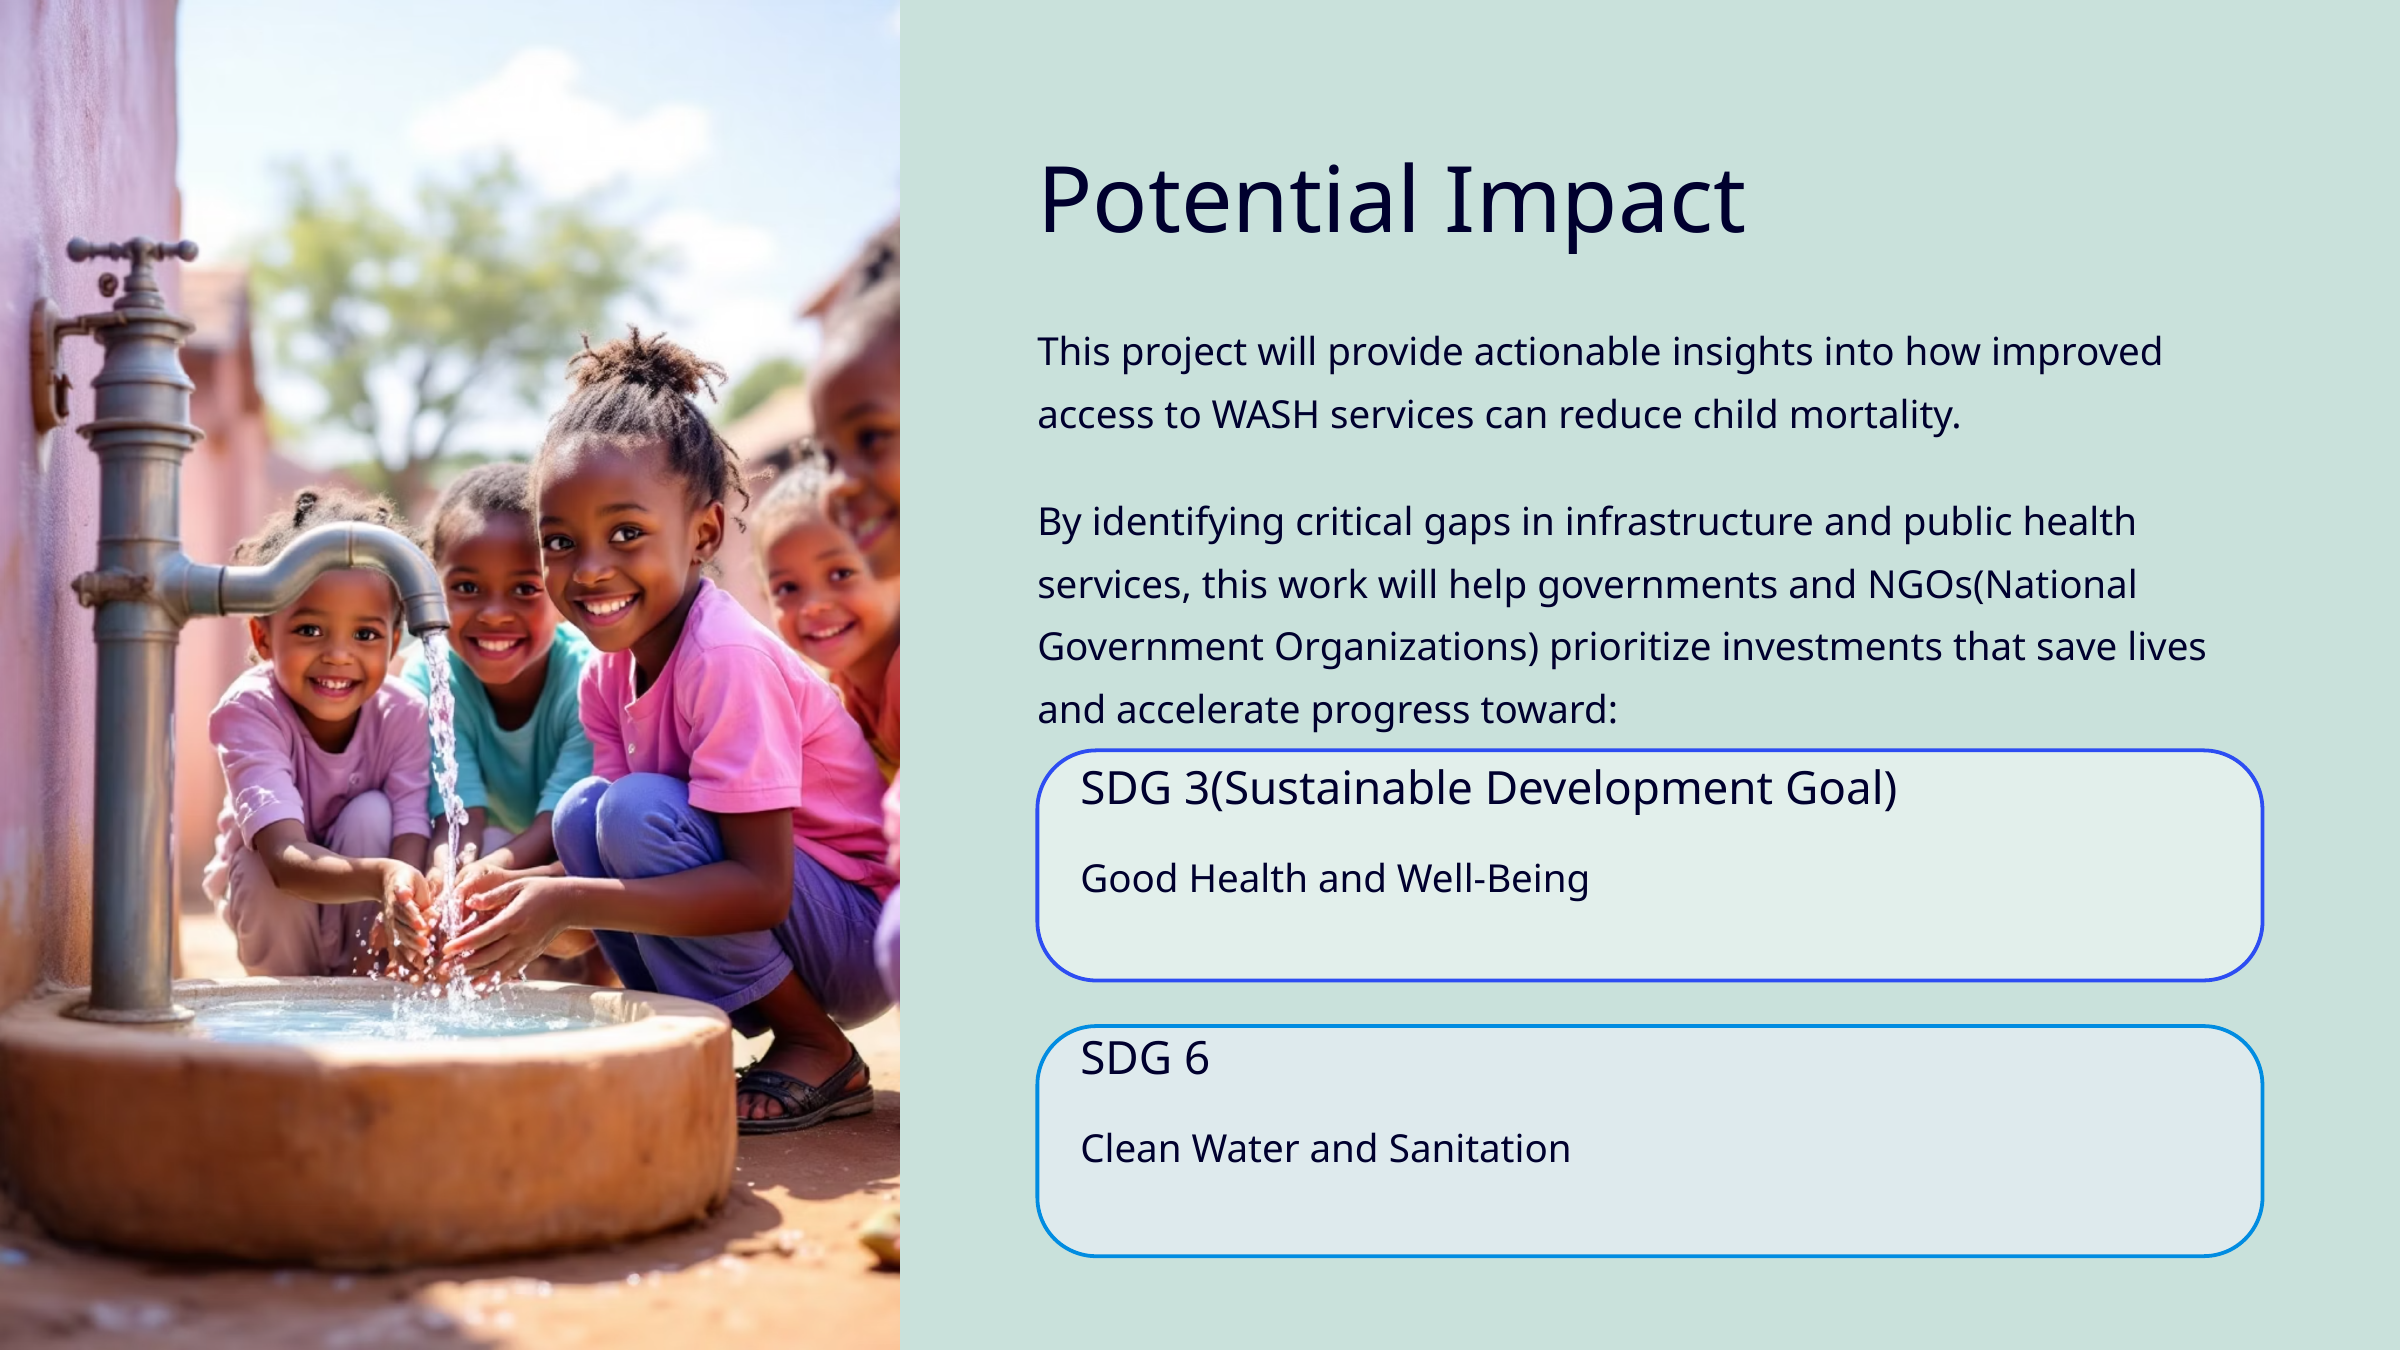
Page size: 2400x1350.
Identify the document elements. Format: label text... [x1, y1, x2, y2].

text_box By identifying critical gaps in infrastructure and public health services, this work will help governments and NGOs(National Government Organizations) prioritize investments that save lives and accelerate progress toward: [1037, 480, 2263, 727]
text_box [1037, 1026, 2263, 1257]
text_box SDG 6 [1080, 1026, 1543, 1084]
text_box Good Health and Well-Being [1080, 837, 2220, 901]
text_box Clean Water and Sanitation [1080, 1107, 2220, 1171]
text_box [1037, 750, 2263, 981]
text_box Potential Impact [1037, 136, 1962, 253]
picture [0, 0, 900, 1350]
text_box SDG 3(Sustainable Development Goal) [1080, 756, 1543, 815]
text_box This project will provide actionable insights into how improved access to WASH services can reduce child mortality. [1037, 311, 2263, 437]
